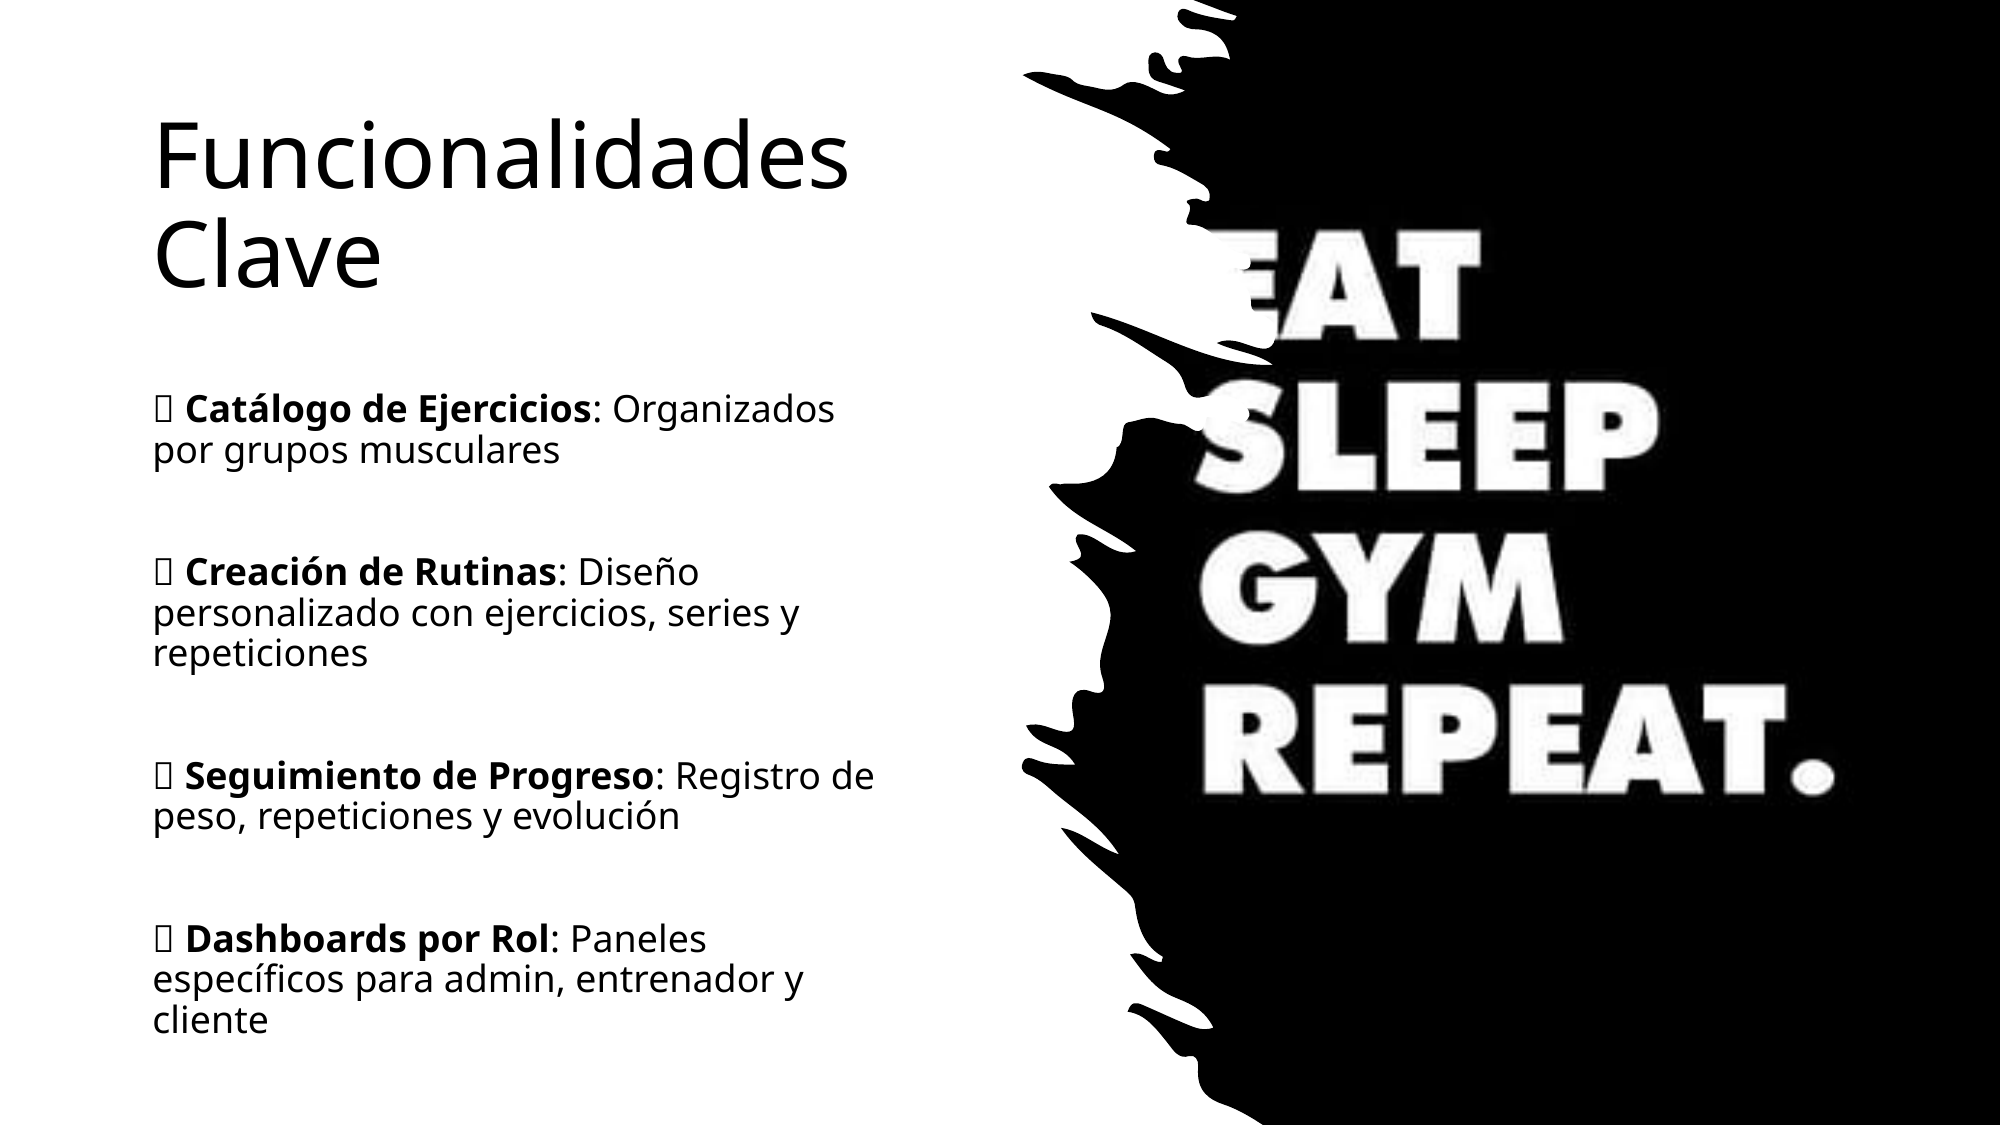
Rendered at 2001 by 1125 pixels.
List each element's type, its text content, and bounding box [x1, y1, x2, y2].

picture [1021, 0, 2000, 1125]
title Funcionalidades Clave [137, 59, 999, 357]
text_box [0, 0, 1021, 1125]
list ✅ Catálogo de Ejercicios: Organizados por grupos musculares ✅ Creación de Rutinas: Diseño personalizado con ejercicios, series y repeticiones ✅ Seguimiento de Progreso: Registro de peso, repeticiones y evolución ✅ Dashboards por Rol: Paneles específicos para admin, entrenador y cliente [137, 382, 896, 1014]
